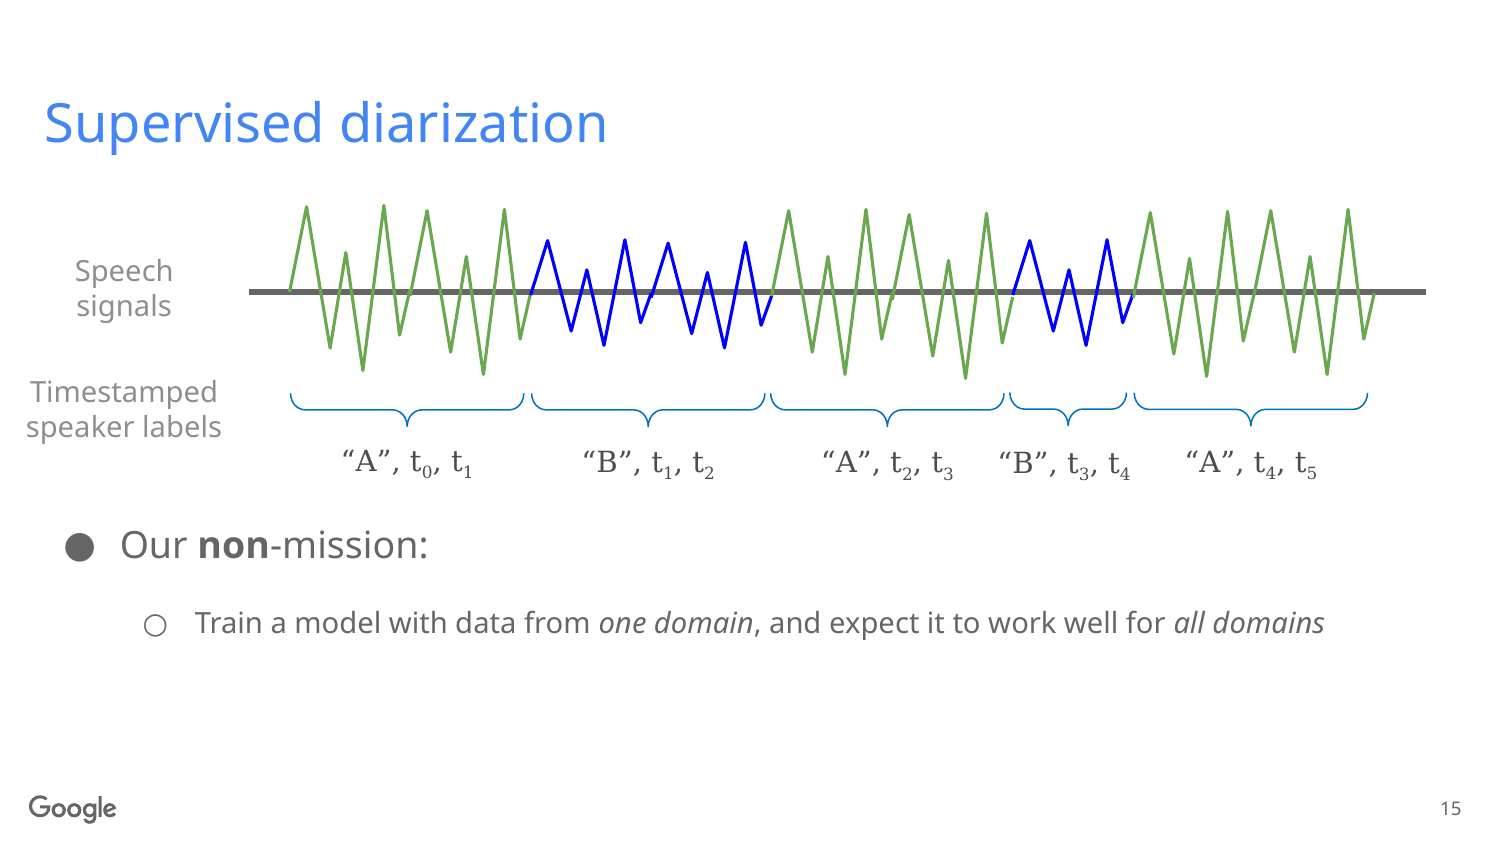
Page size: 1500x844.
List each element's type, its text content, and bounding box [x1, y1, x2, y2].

text_box “B”, t3, t4 [982, 436, 1146, 492]
text_box [289, 393, 525, 428]
slide_number 15 [1386, 786, 1477, 833]
text_box “A”, t2, t3 [806, 436, 969, 491]
text_box Speech signals [14, 245, 234, 330]
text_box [249, 205, 1427, 379]
text_box [530, 393, 766, 428]
text_box “A”, t0, t1 [325, 434, 489, 490]
text_box “A”, t4, t5 [1169, 435, 1333, 490]
text_box Timestamped speaker labels [11, 366, 238, 451]
text_box “B”, t1, t2 [566, 435, 730, 491]
title Supervised diarization [29, 73, 1471, 168]
text_box [1133, 392, 1369, 427]
list Our non-mission: Train a model with data from one domain, and expect it to work well for all domains [29, 499, 1471, 748]
text_box [1009, 392, 1128, 427]
text_box [769, 393, 1005, 428]
